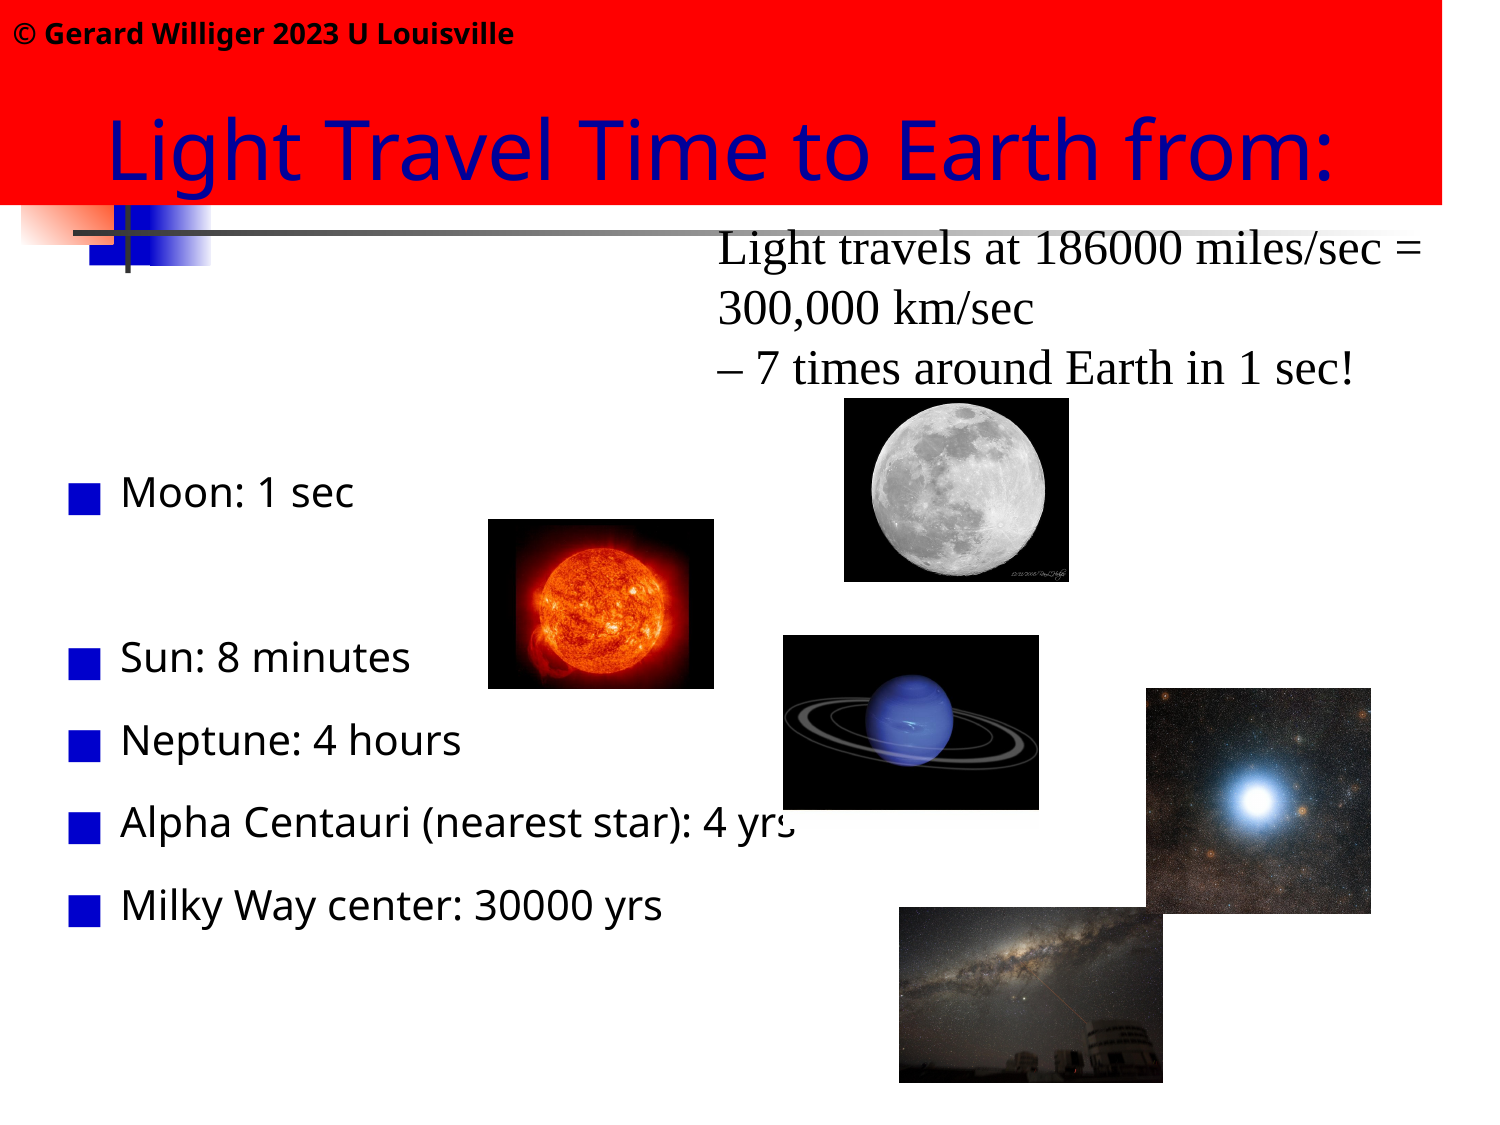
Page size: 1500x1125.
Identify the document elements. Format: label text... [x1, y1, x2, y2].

picture [899, 688, 1372, 1083]
title Light Travel Time to Earth from: [0, 0, 1443, 206]
picture [844, 398, 1070, 582]
text_box © Gerard Williger 2023 U Louisville [0, 0, 552, 66]
list Moon: 1 sec Sun: 8 minutes Neptune: 4 hours Alpha Centauri (nearest star): 4 yrs Milky Way center: 30000 yrs [50, 437, 975, 1101]
picture [783, 635, 1039, 830]
text_box Light travels at 186000 miles/sec = 300,000 km/sec – 7 times around Earth in 1 sec! [702, 206, 1500, 402]
picture [488, 519, 715, 689]
